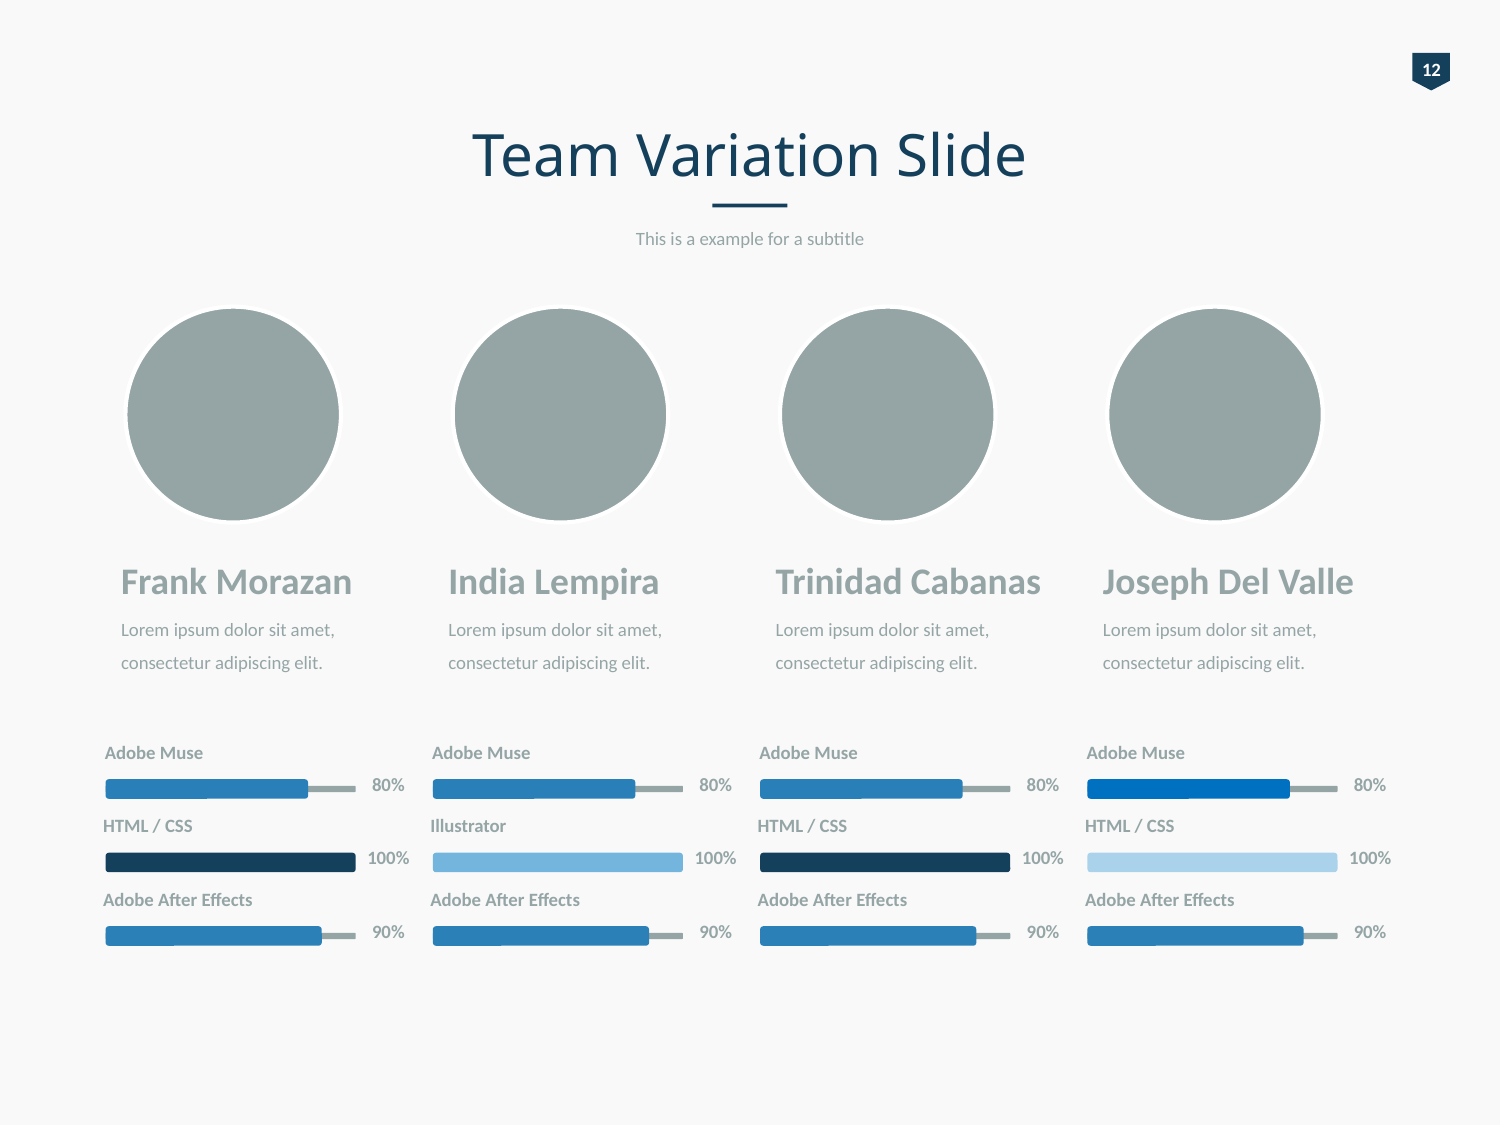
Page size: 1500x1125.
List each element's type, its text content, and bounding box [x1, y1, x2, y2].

title Team Variation Slide [75, 51, 1425, 219]
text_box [1069, 732, 1411, 951]
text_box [87, 732, 414, 951]
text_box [1406, 49, 1457, 91]
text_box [415, 732, 741, 951]
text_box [742, 732, 1068, 951]
list This is a example for a subtitle [75, 219, 1425, 872]
text_box [710, 201, 789, 209]
